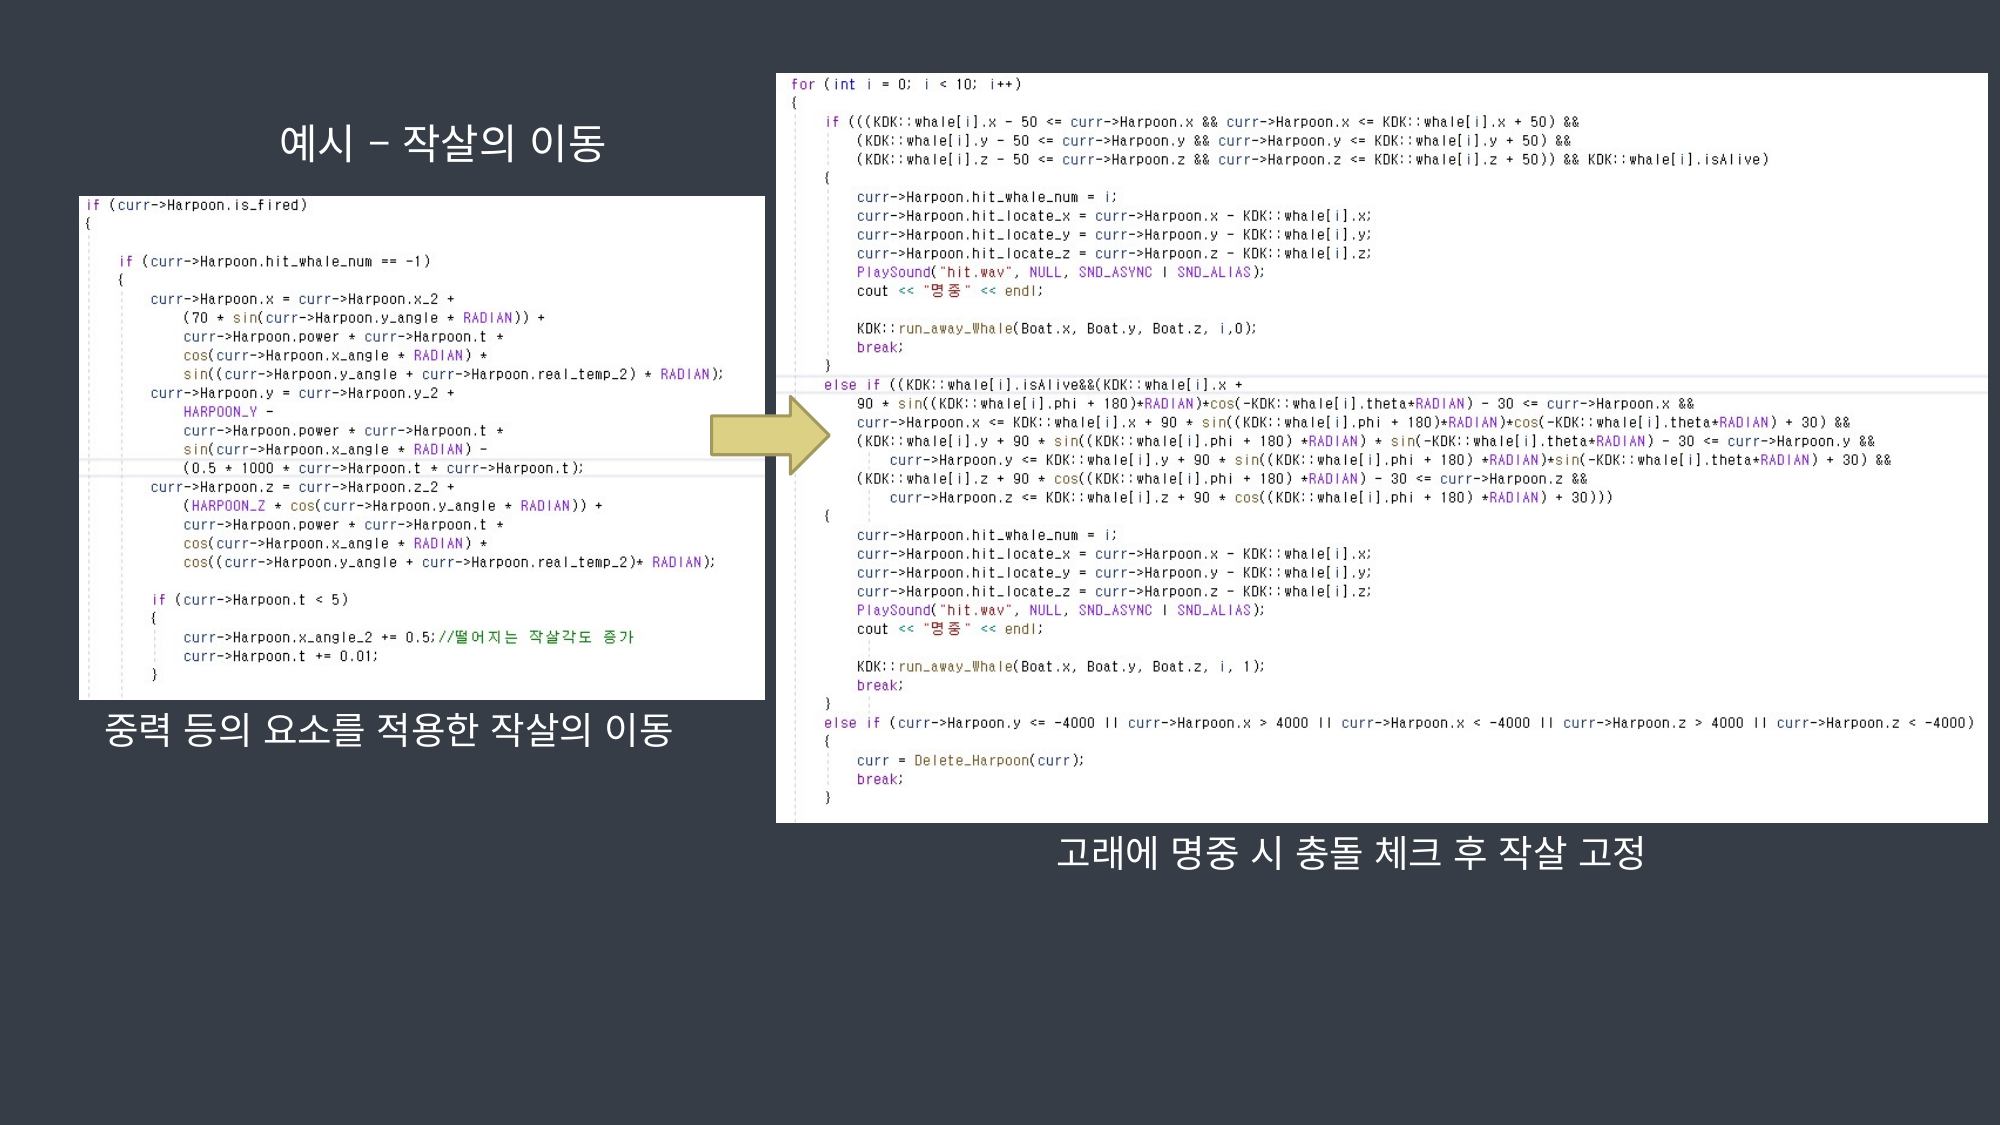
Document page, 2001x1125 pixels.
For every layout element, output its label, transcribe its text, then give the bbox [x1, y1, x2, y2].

picture [79, 196, 765, 700]
text_box 고래에 명중 시 충돌 체크 후 작살 고정 [1041, 823, 1723, 883]
picture [776, 73, 1988, 823]
text_box [765, 414, 776, 457]
title 예시 – 작살의 이동 [186, 0, 712, 176]
text_box 중력 등의 요소를 적용한 작살의 이동 [89, 700, 755, 760]
